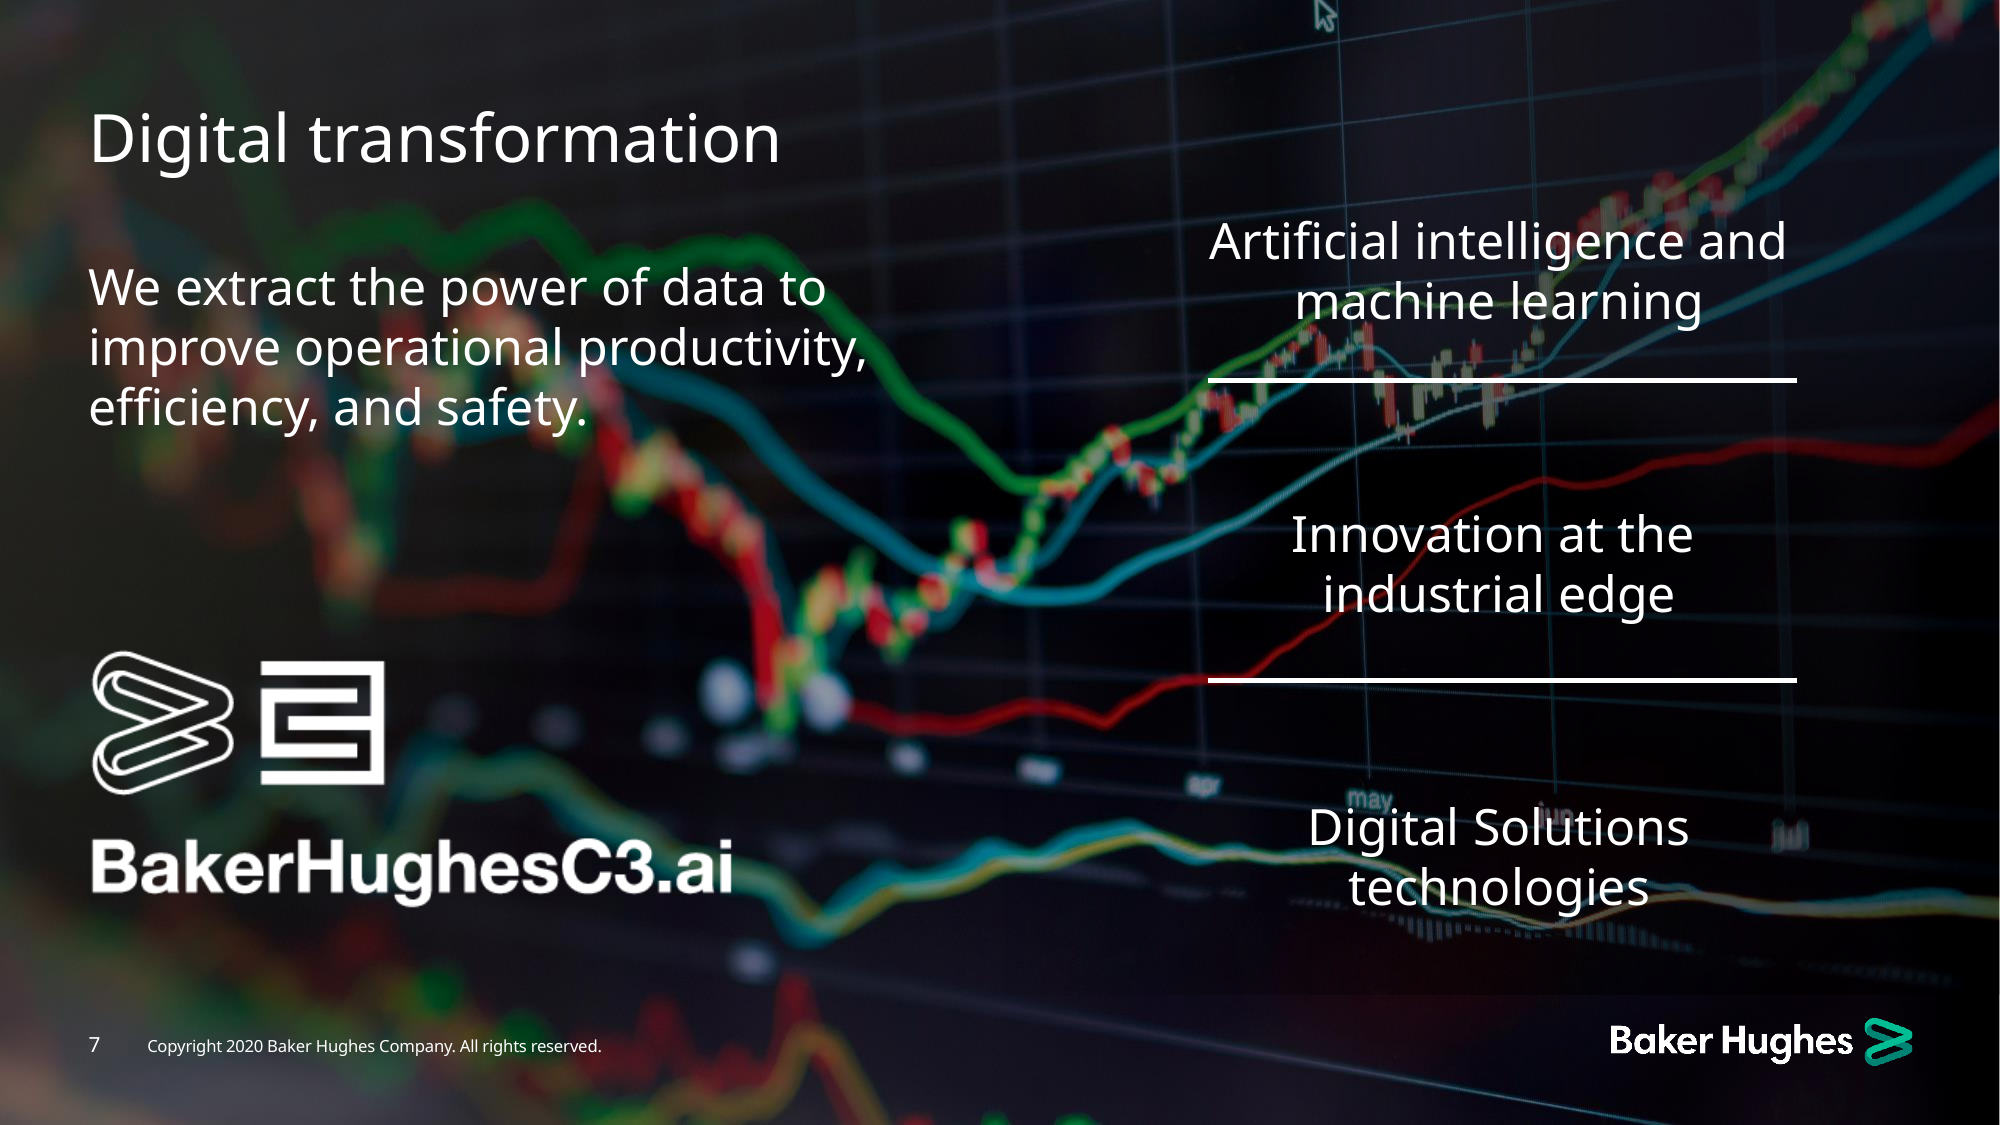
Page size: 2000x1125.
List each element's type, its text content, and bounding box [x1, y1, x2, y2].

title Digital transformation [88, 103, 1911, 178]
list Artificial intelligence and machine learning Innovation at the industrial edge Digital Solutions technologies [1195, 130, 1804, 994]
slide_number 7 [88, 1033, 131, 1059]
footer Copyright 2020 Baker Hughes Company. All rights reserved. [147, 1033, 1513, 1059]
text_box [999, 0, 2000, 995]
picture [0, 0, 2000, 1125]
list We extract the power of data to improve operational productivity, efficiency, and safety. [88, 255, 929, 500]
